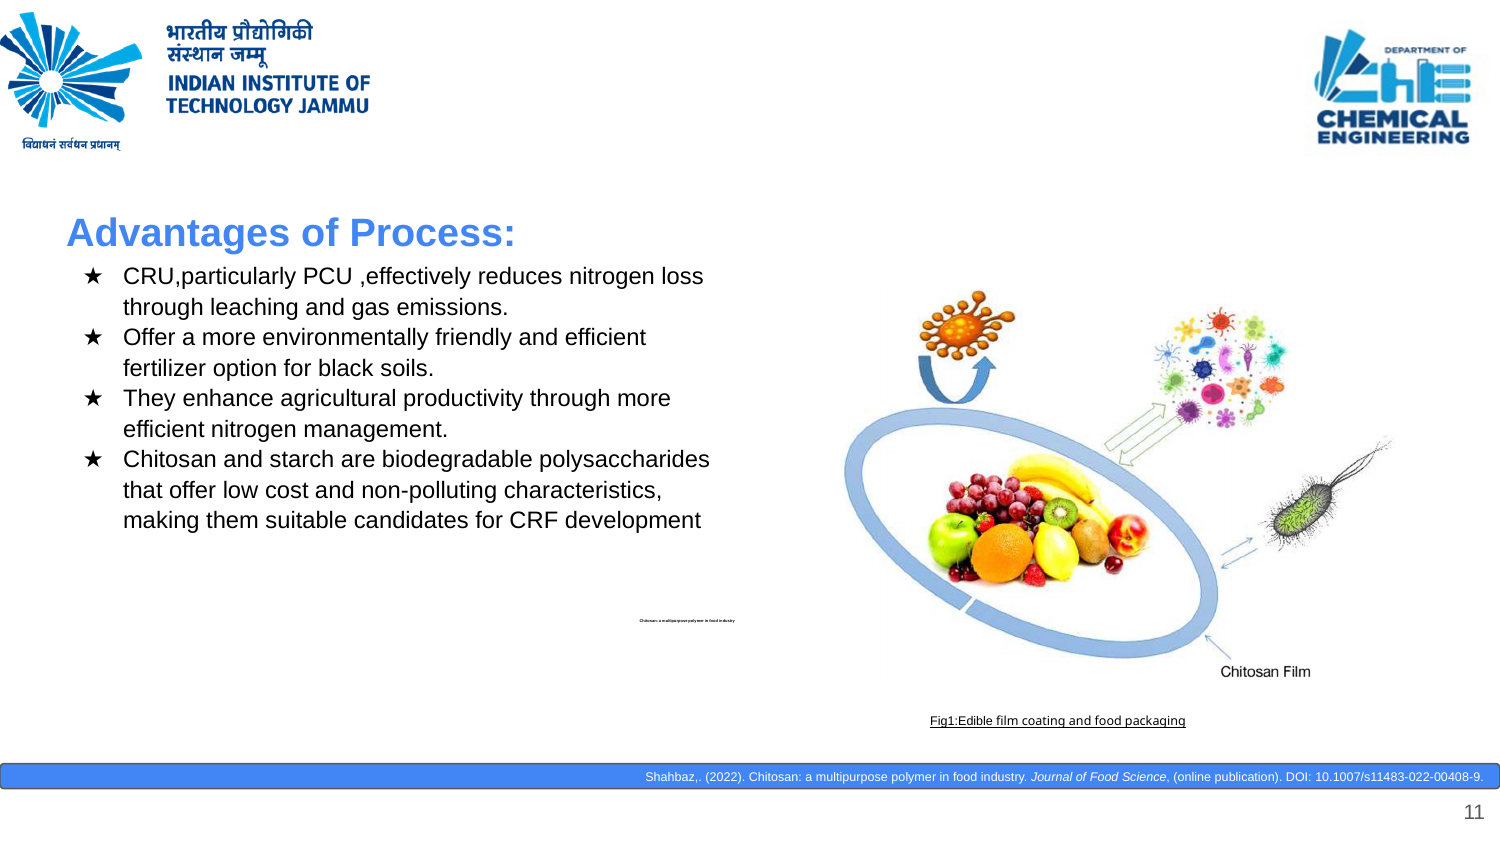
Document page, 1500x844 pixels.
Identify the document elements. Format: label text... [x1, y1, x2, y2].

text_box Fig1:Edible film coating and food packaging [915, 706, 1374, 721]
picture [1297, 0, 1500, 211]
text_box Shahbaz,. (2022). Chitosan: a multipurpose polymer in food industry. Journal of Food Science, (online publication). DOI: 10.1007/s11483-022-00408-9. [0, 763, 1500, 789]
slide_number ‹#› [1410, 779, 1500, 844]
picture [0, 12, 370, 152]
picture [840, 288, 1438, 678]
list Advantages of Process: CRU,particularly PCU ,effectively reduces nitrogen loss through leaching and gas emissions. Offer a more environmentally friendly and efficient fertilizer option for black soils. They enhance agricultural productivity through more efficient nitrogen management. Chitosan and starch are biodegradable polysaccharides that offer low cost and non-polluting characteristics, making them suitable candidates for CRF development Chitosan: a multipurpose polymer in food industry [51, 189, 750, 763]
